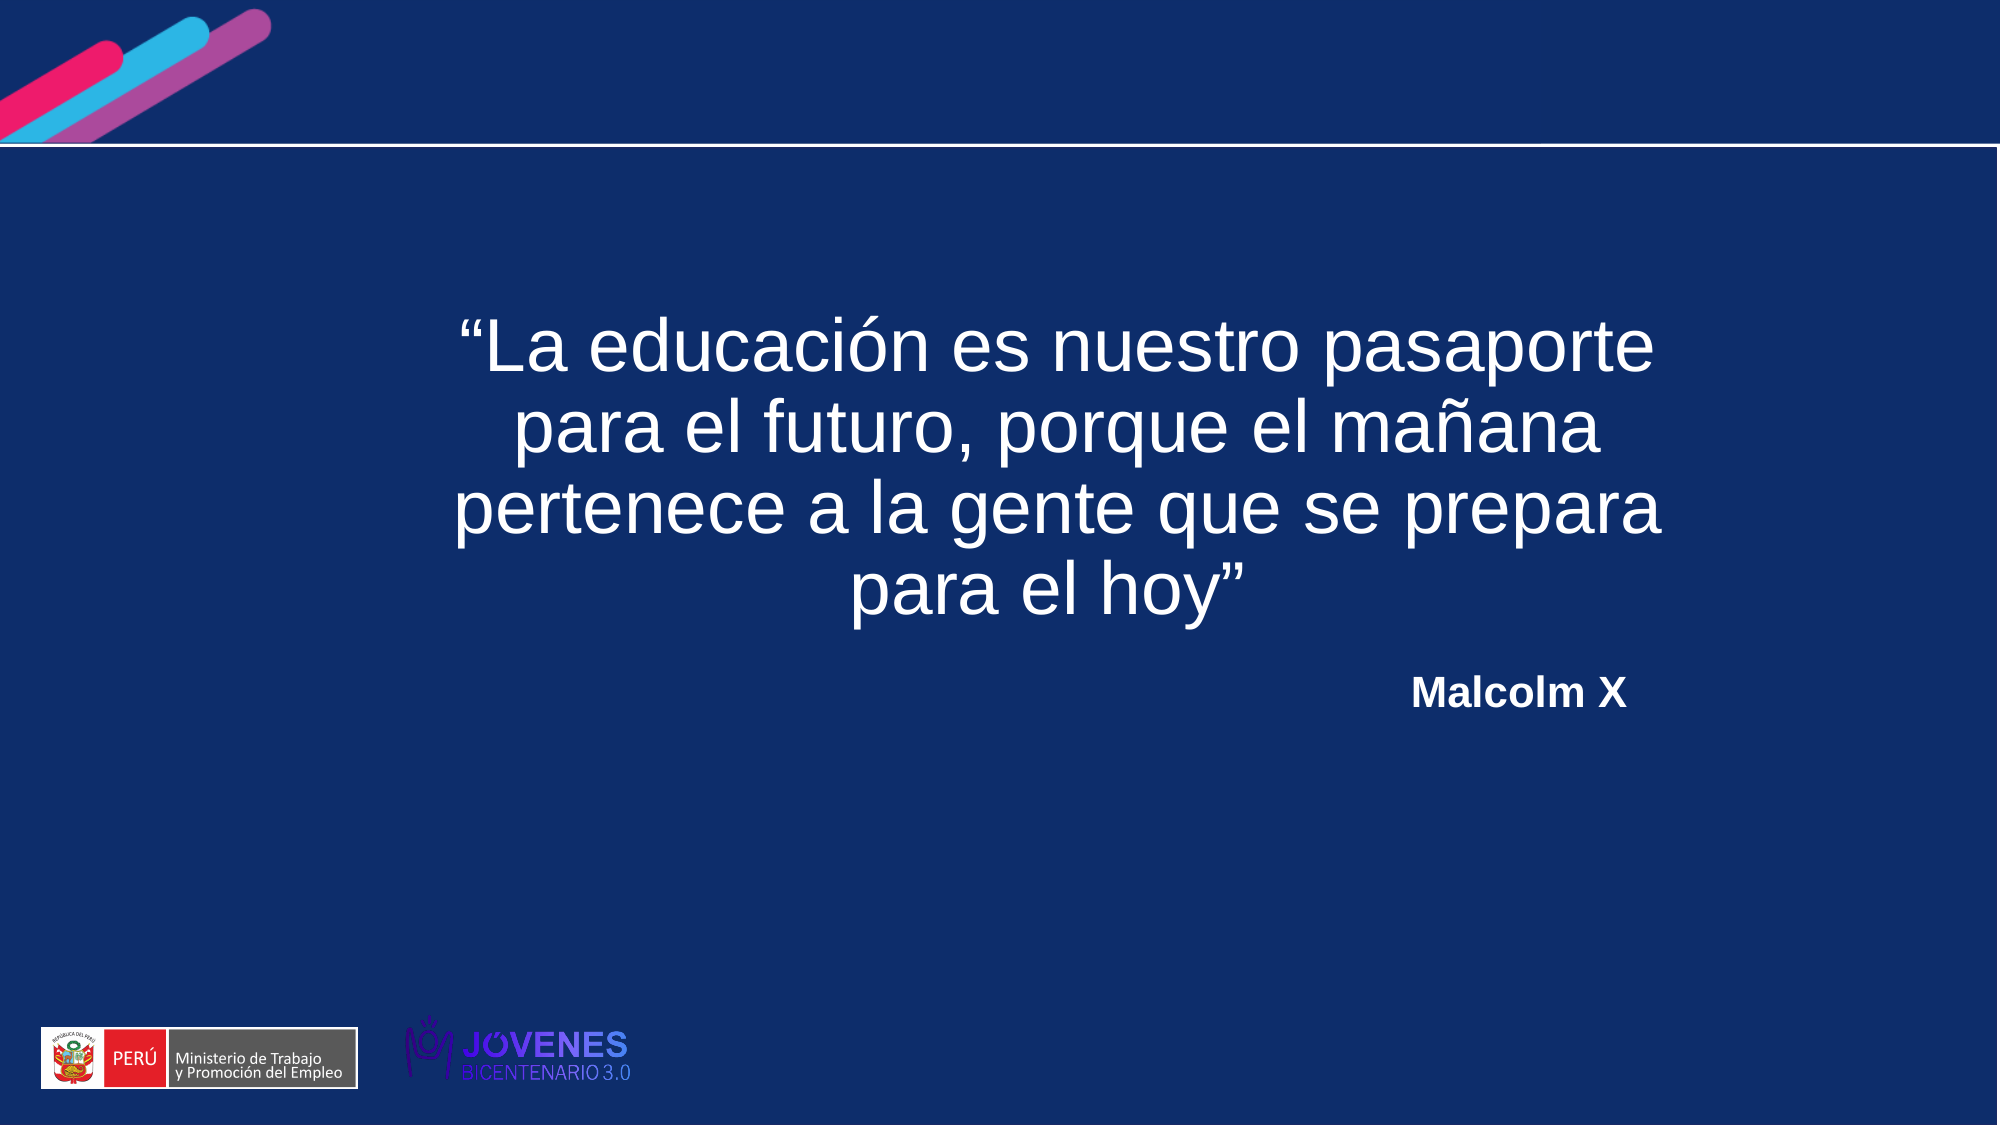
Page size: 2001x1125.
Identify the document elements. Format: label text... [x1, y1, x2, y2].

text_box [41, 986, 632, 1115]
text_box Malcolm X [1273, 648, 1766, 732]
picture [0, 0, 1541, 144]
list “La educación es nuestro pasaporte para el futuro, porque el mañana pertenece a la gente que se prepara para el hoy” [375, 299, 1741, 687]
text_box [0, 148, 1997, 1125]
